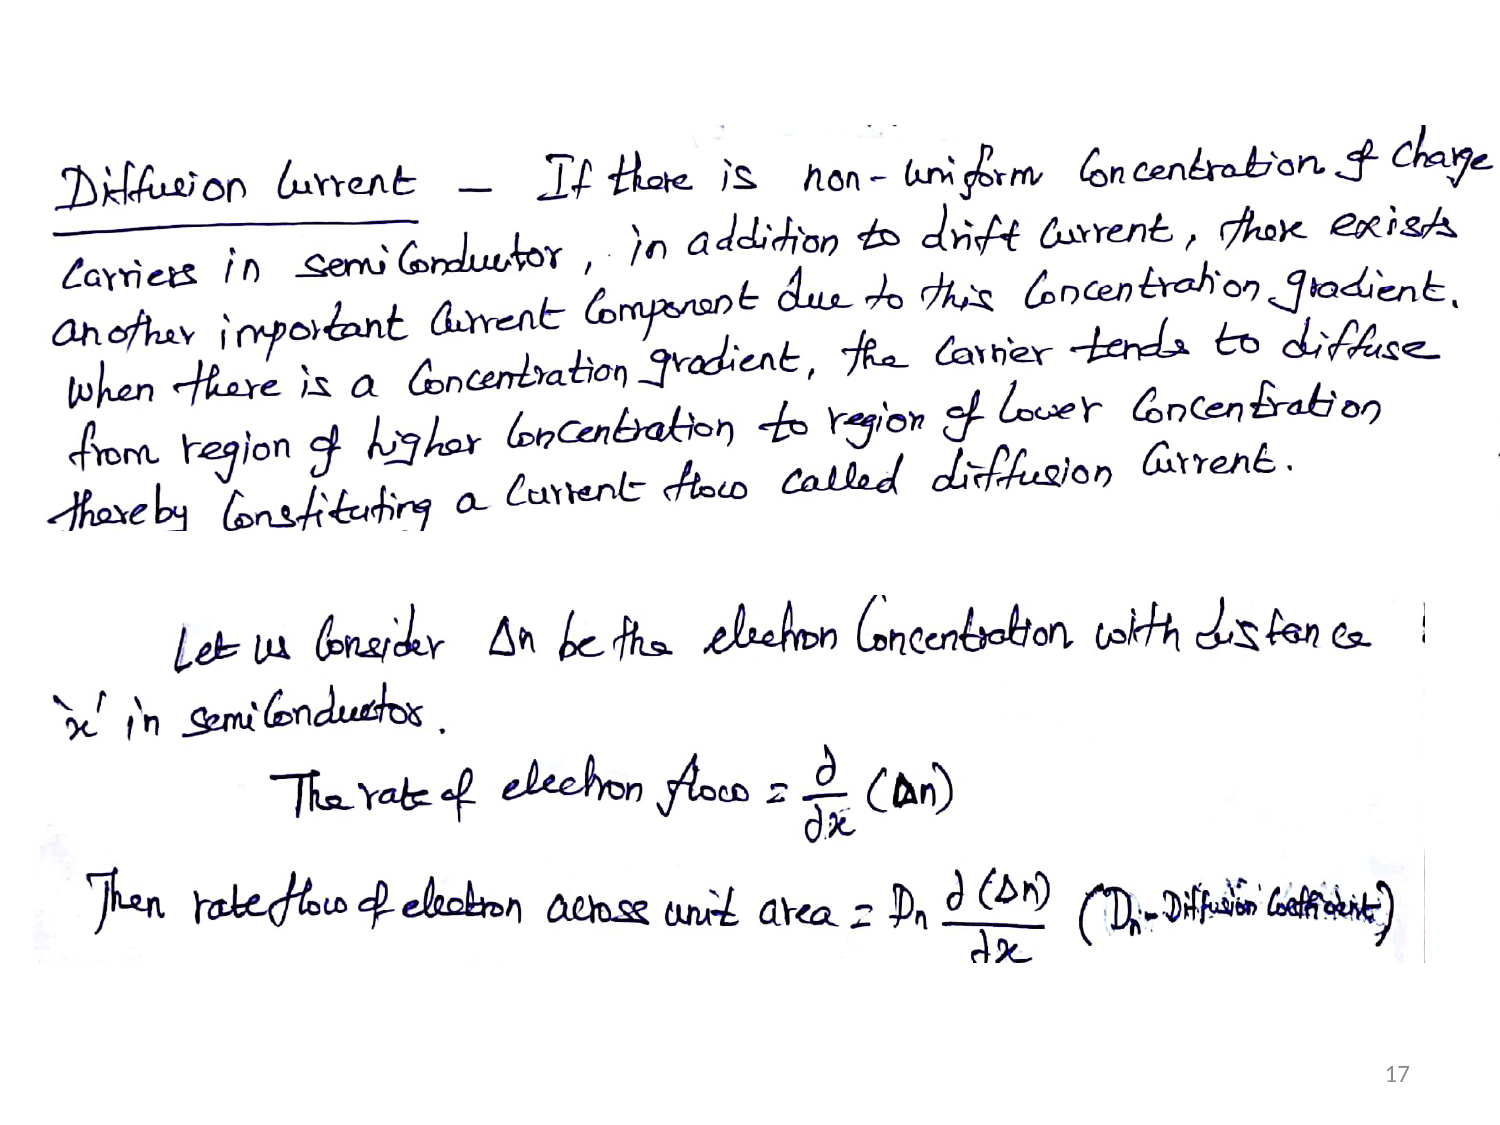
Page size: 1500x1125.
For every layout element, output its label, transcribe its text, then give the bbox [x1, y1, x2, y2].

picture [32, 595, 1426, 963]
slide_number 17 [1074, 1042, 1425, 1103]
picture [32, 124, 1500, 531]
